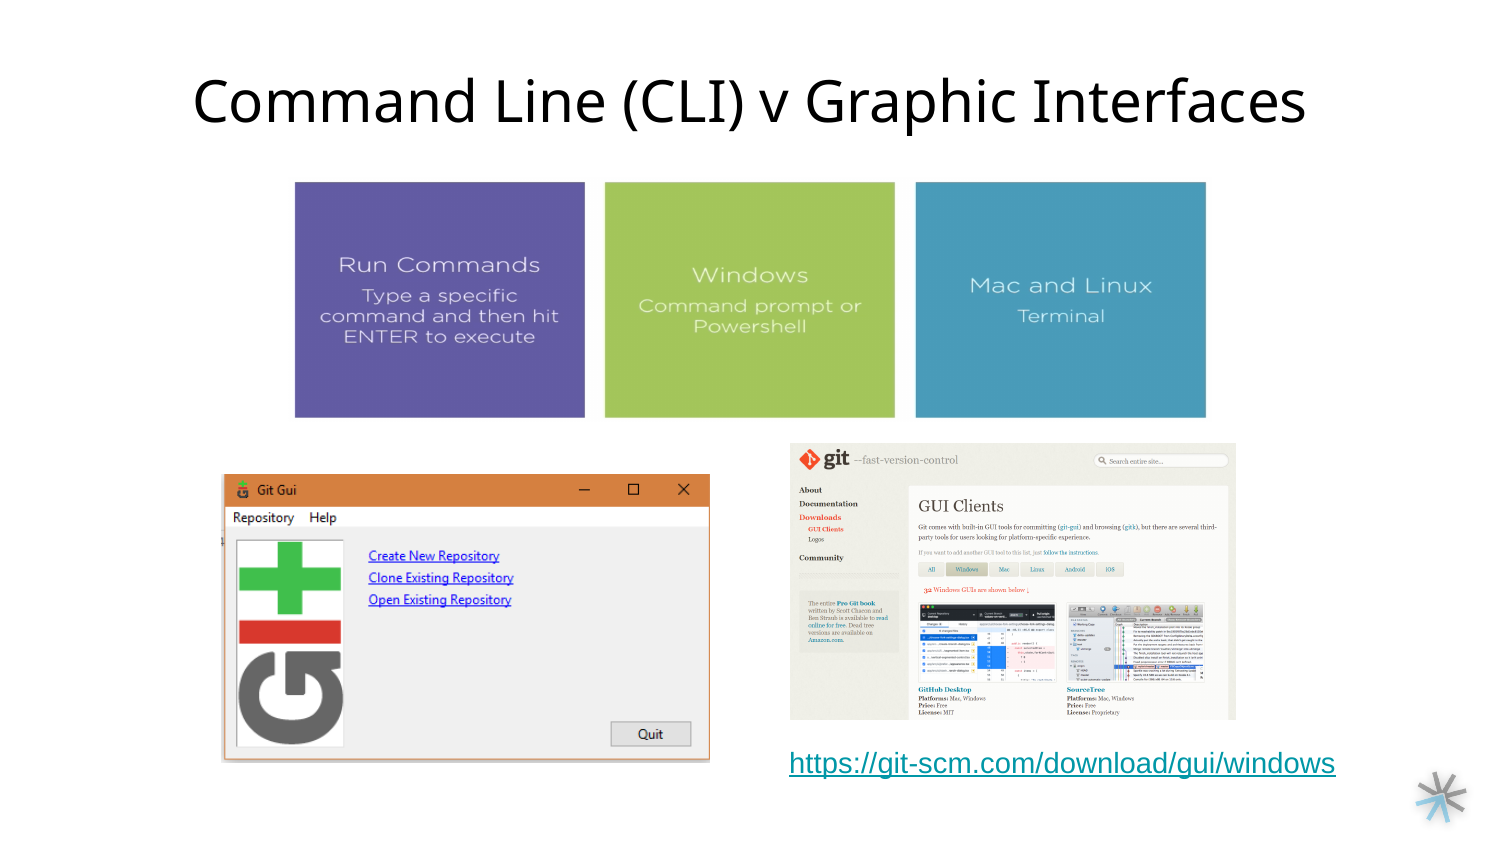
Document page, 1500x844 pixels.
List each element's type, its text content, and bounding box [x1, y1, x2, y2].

text_box https://git-scm.com/download/gui/windows [774, 737, 1367, 787]
picture [221, 474, 711, 763]
picture [789, 443, 1236, 720]
picture [288, 177, 1212, 422]
title Command Line (CLI) v Graphic Interfaces [51, 49, 1449, 144]
